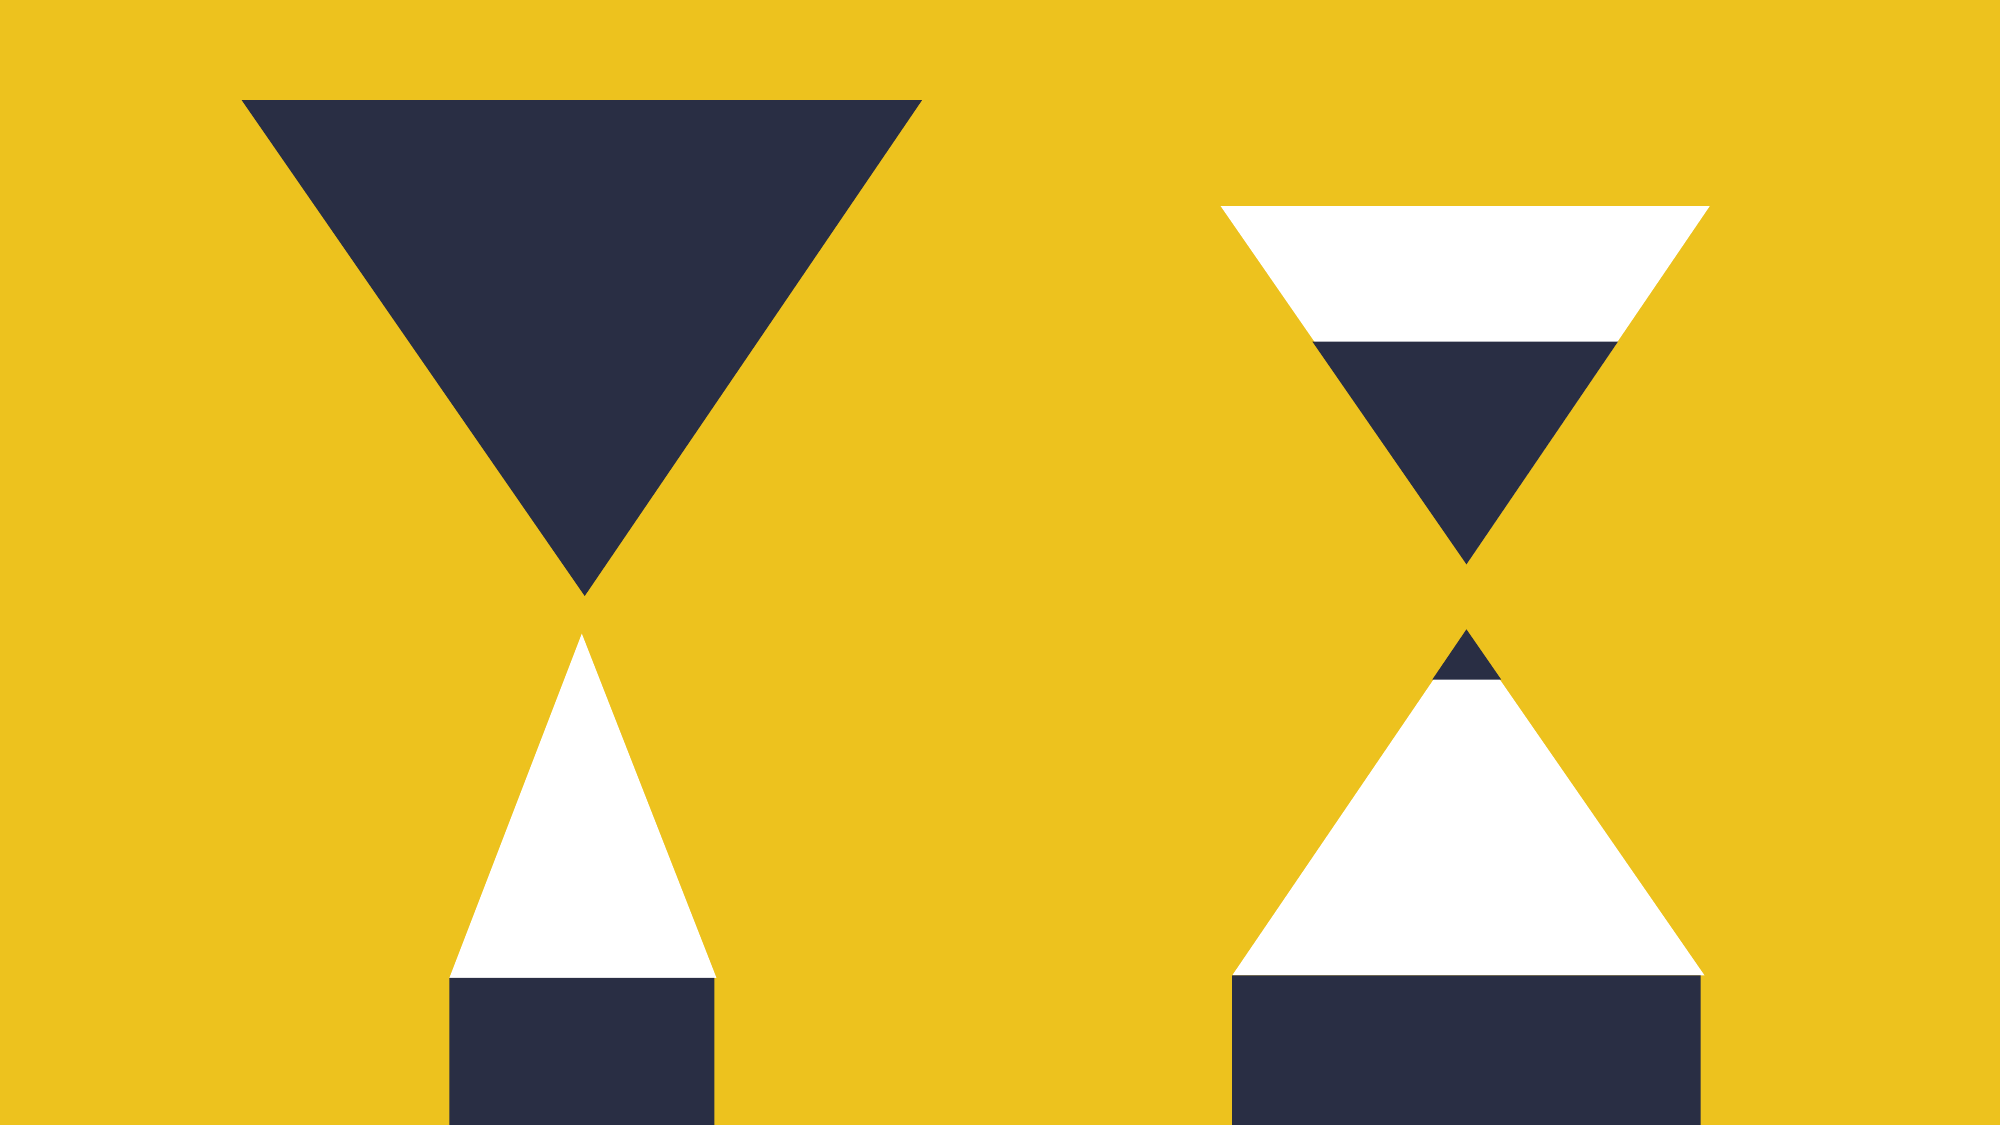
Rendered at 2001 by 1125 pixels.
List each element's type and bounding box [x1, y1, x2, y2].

text_box [448, 977, 715, 1125]
text_box [1231, 974, 1702, 1125]
text_box [1218, 205, 1712, 343]
text_box [241, 100, 922, 596]
text_box [1231, 679, 1707, 977]
text_box [1312, 341, 1618, 565]
text_box [448, 630, 718, 979]
text_box [1432, 629, 1502, 680]
text_box [0, 0, 2000, 1125]
